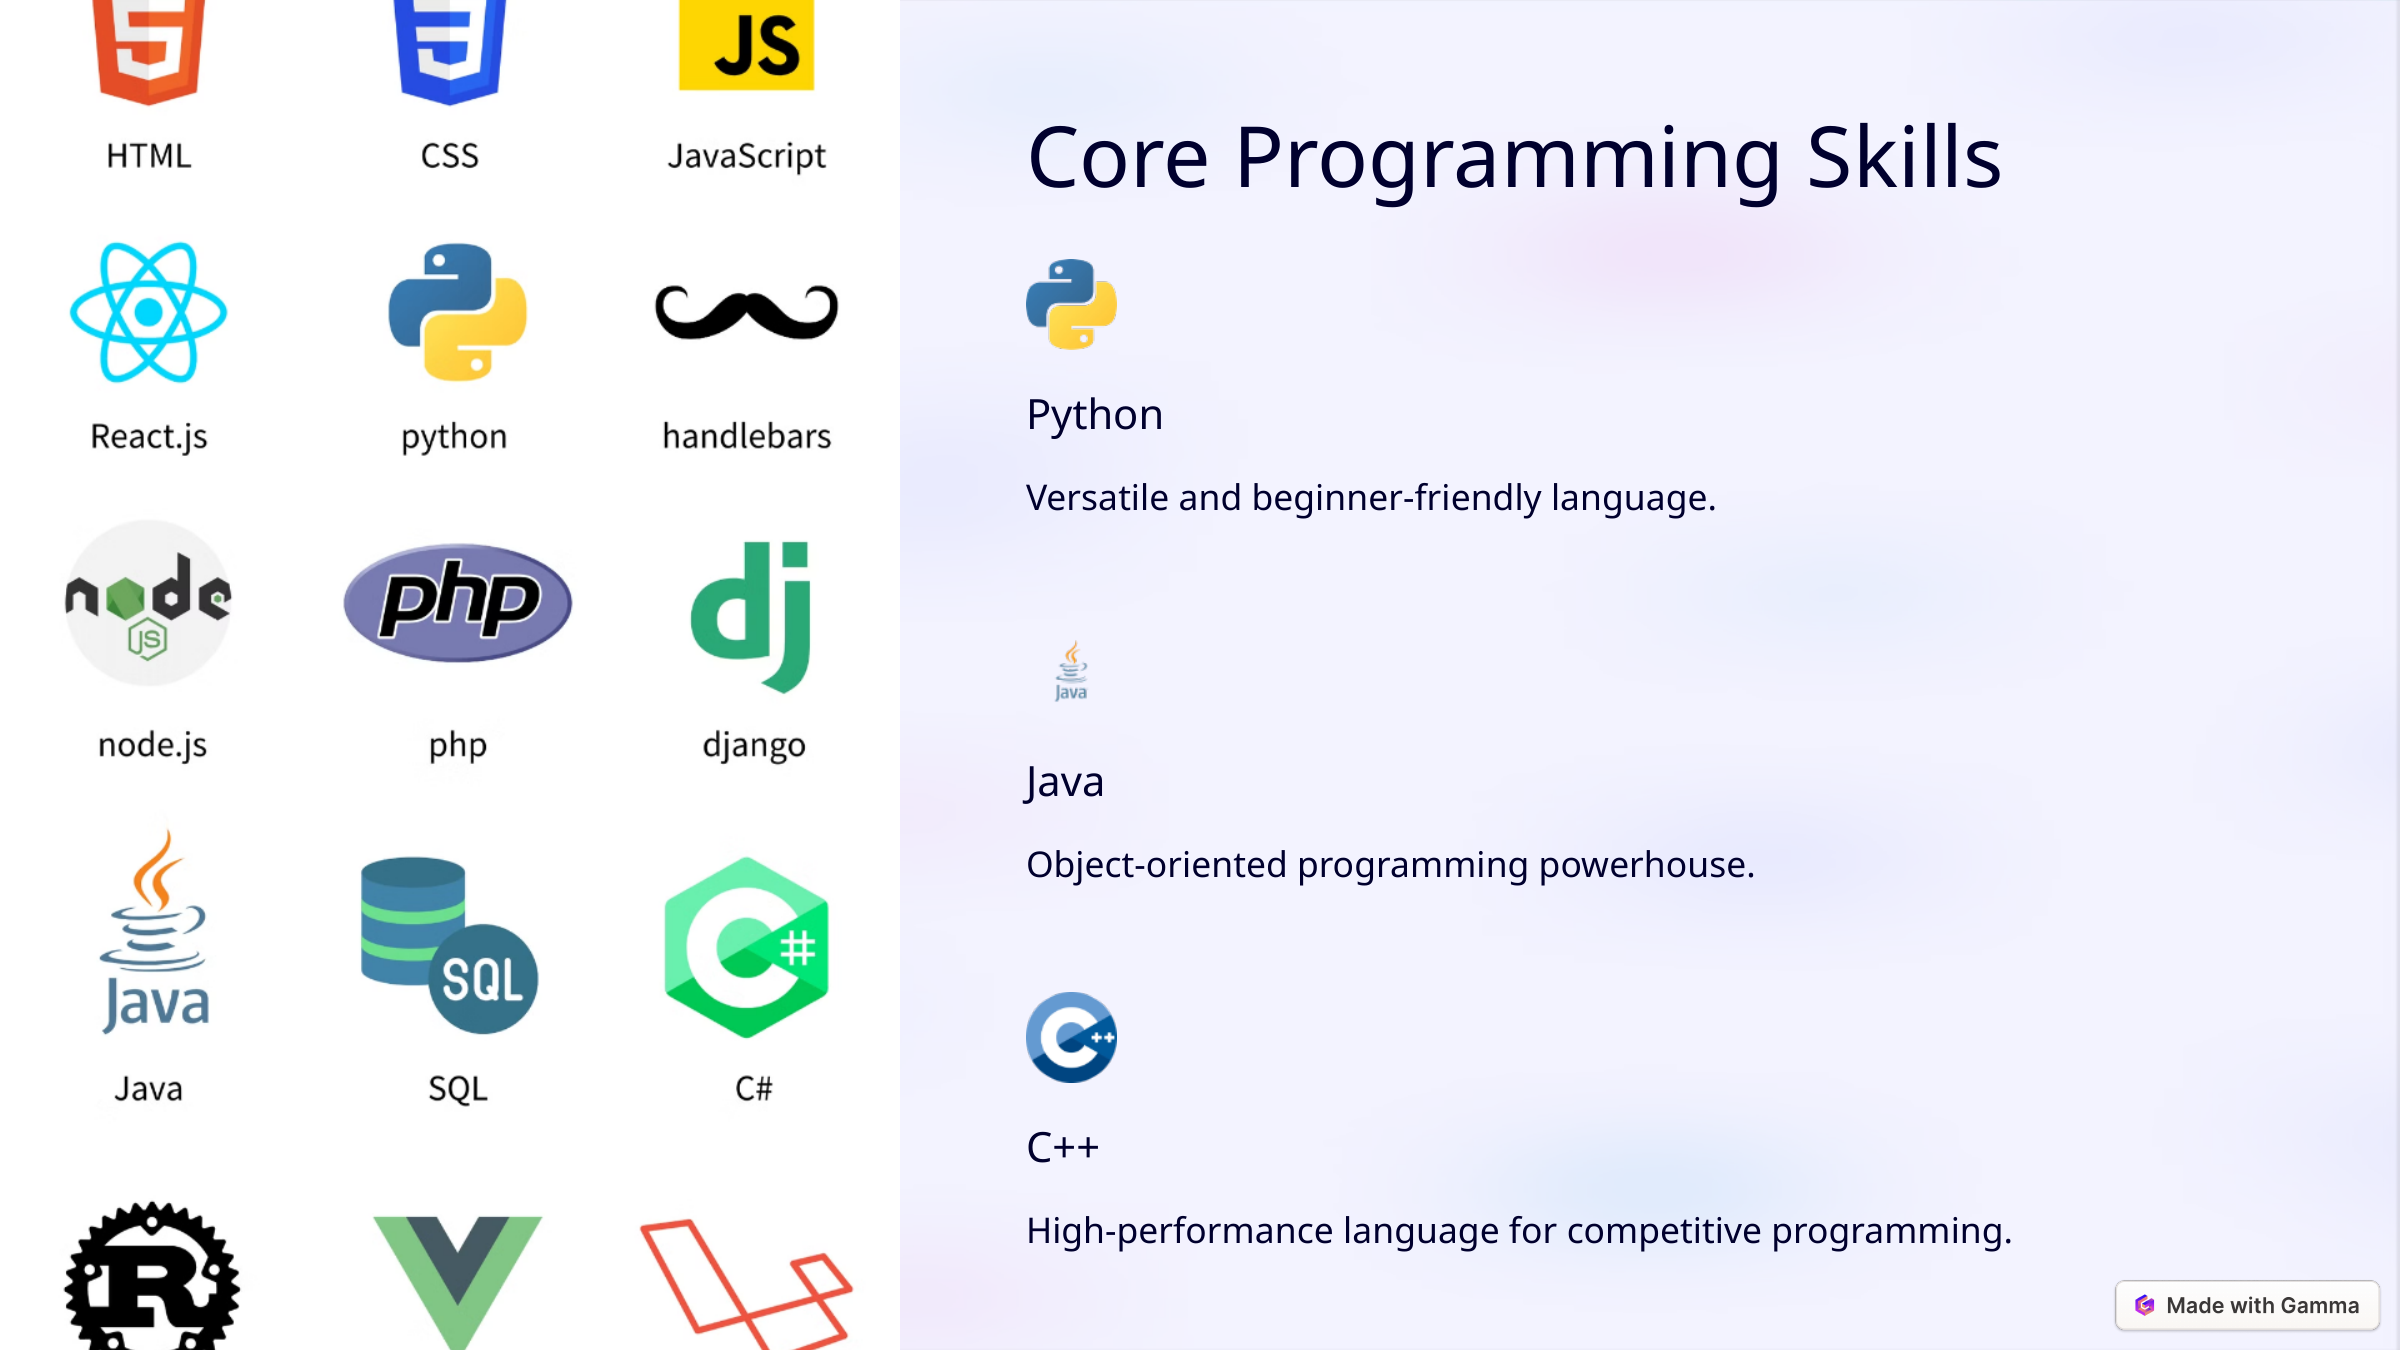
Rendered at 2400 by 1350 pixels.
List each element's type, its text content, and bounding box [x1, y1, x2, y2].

text_box Core Programming Skills [1026, 99, 1987, 206]
picture [1026, 259, 1117, 350]
text_box Object-oriented programming powerhouse. [1026, 826, 2274, 885]
text_box Versatile and beginner-friendly language. [1026, 460, 2274, 518]
picture [1026, 625, 1117, 717]
text_box Python [1026, 385, 1451, 439]
text_box C++ [1026, 1118, 1451, 1172]
text_box High-performance language for competitive programming. [1026, 1193, 2274, 1252]
picture [0, 0, 900, 1350]
text_box Java [1026, 752, 1451, 806]
picture [1026, 992, 1117, 1083]
picture [2106, 1271, 2389, 1339]
